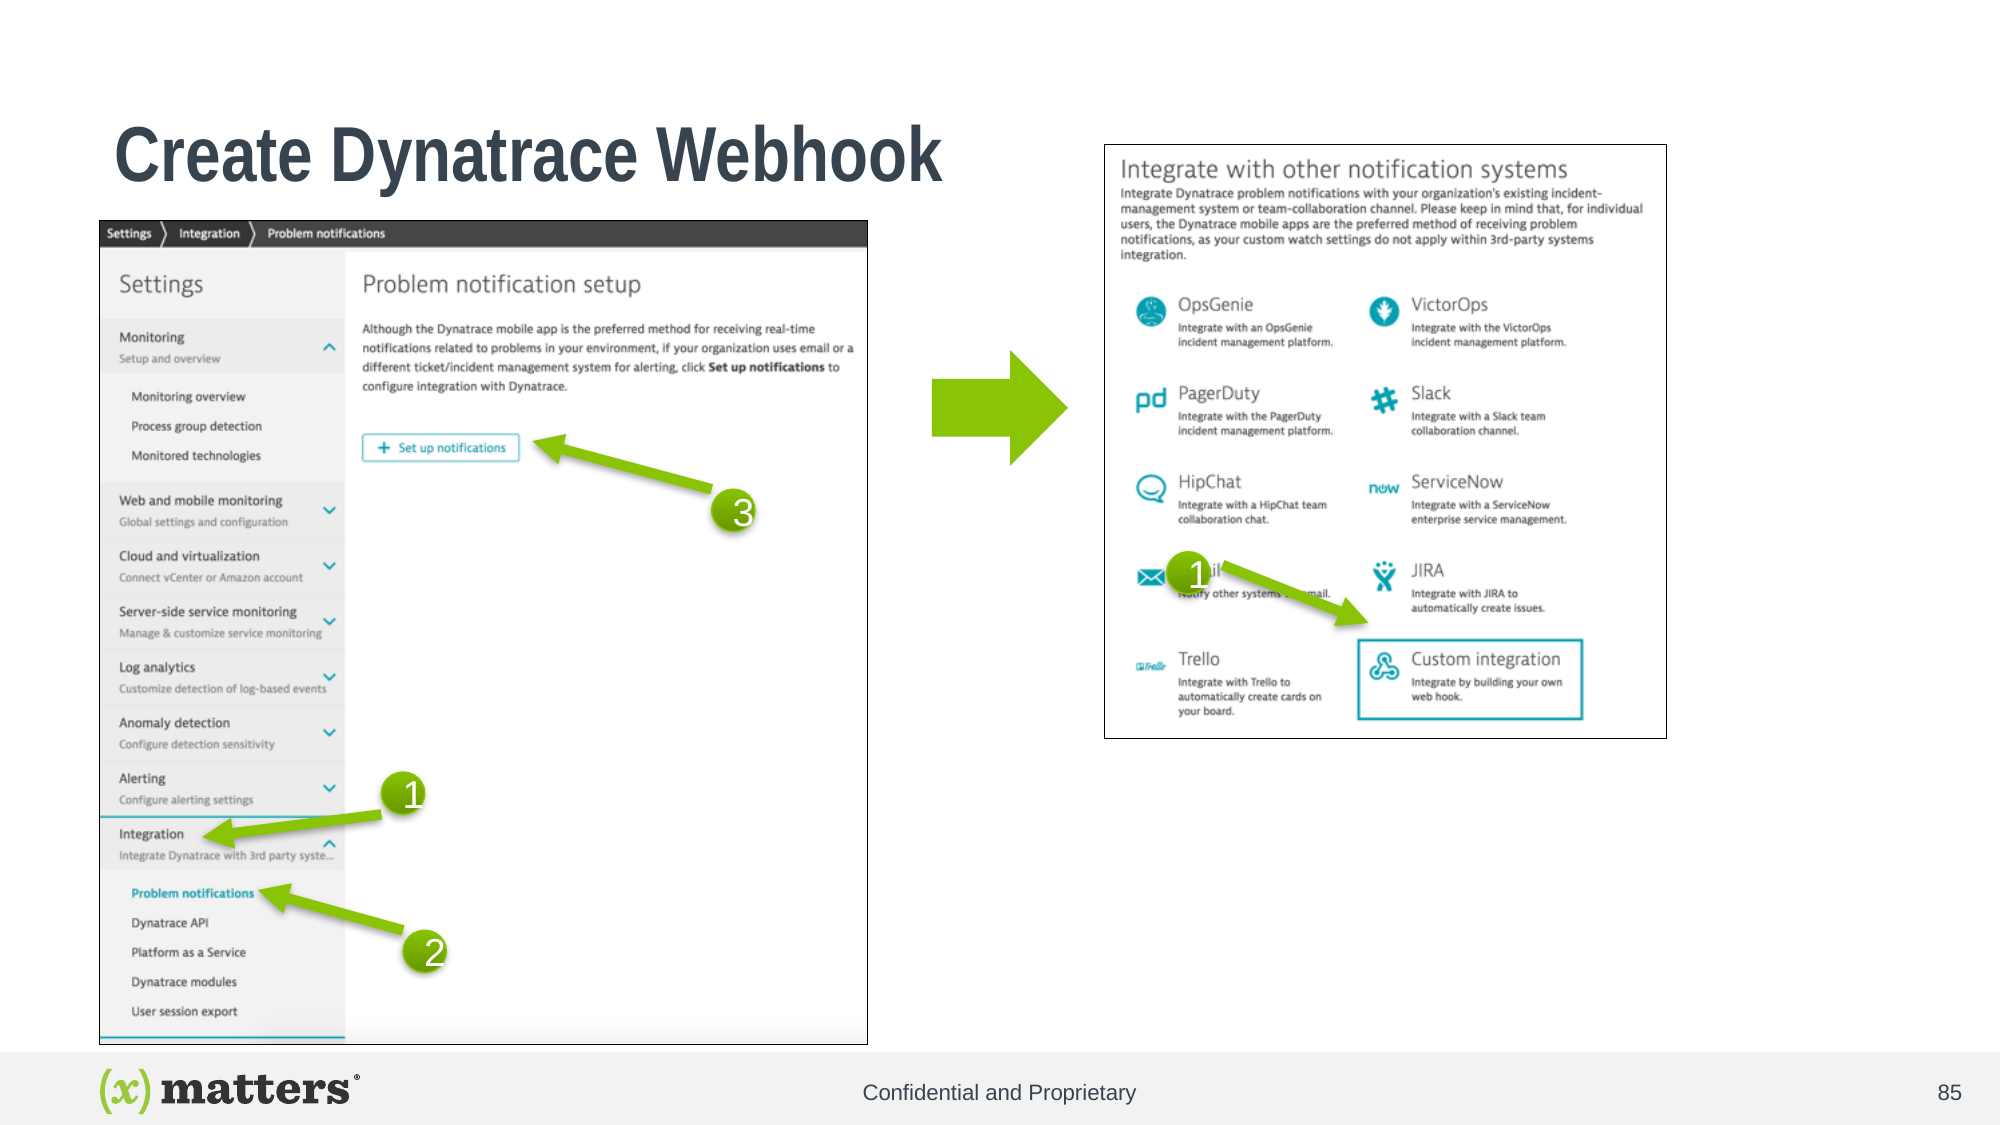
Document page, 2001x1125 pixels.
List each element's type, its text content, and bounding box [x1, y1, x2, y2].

footer Confidential and Proprietary [683, 1060, 1317, 1123]
slide_number 85 [1899, 1060, 2000, 1123]
text_box [929, 348, 1071, 468]
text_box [257, 889, 404, 931]
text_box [1222, 564, 1369, 624]
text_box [531, 440, 712, 490]
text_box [201, 814, 382, 838]
picture [99, 220, 869, 1045]
title Create Dynatrace Webhook [99, 72, 1900, 230]
picture [1104, 144, 1667, 739]
